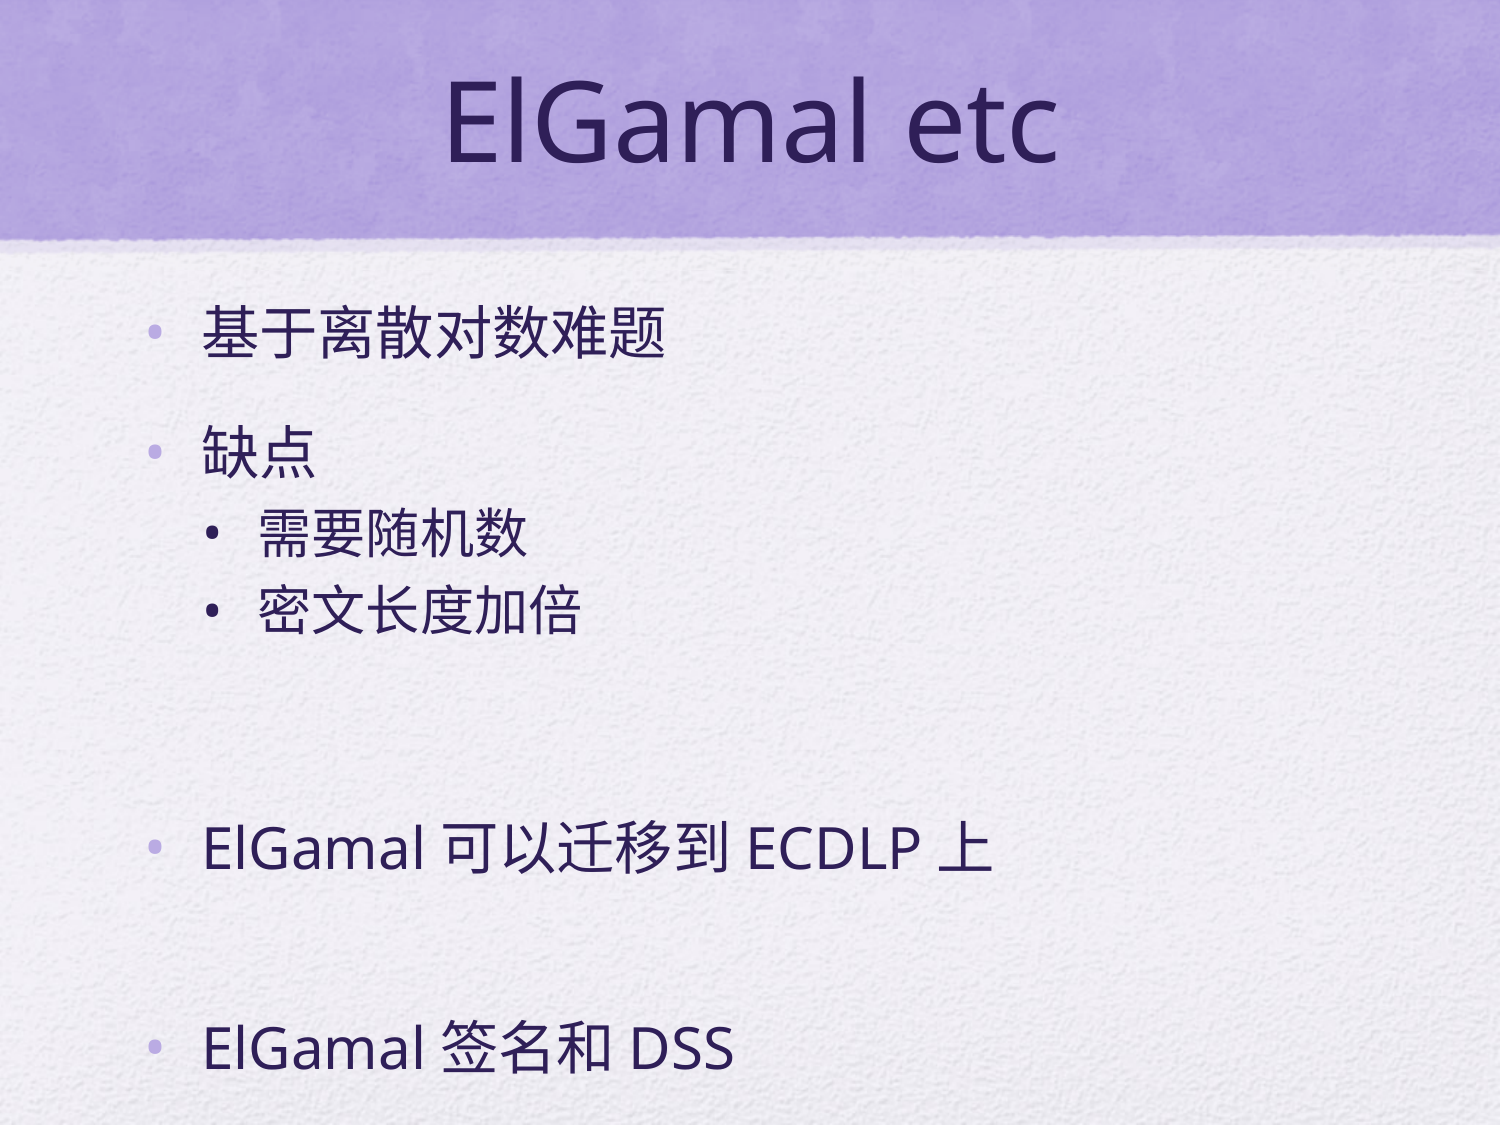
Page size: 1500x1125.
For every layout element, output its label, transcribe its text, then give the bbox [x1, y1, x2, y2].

title ElGamal etc [129, 6, 1373, 239]
list 基于离散对数难题 缺点 需要随机数 密文长度加倍 ElGamal可以迁移到ECDLP上 ElGamal签名和DSS [129, 288, 1373, 993]
picture [0, 225, 1500, 1125]
